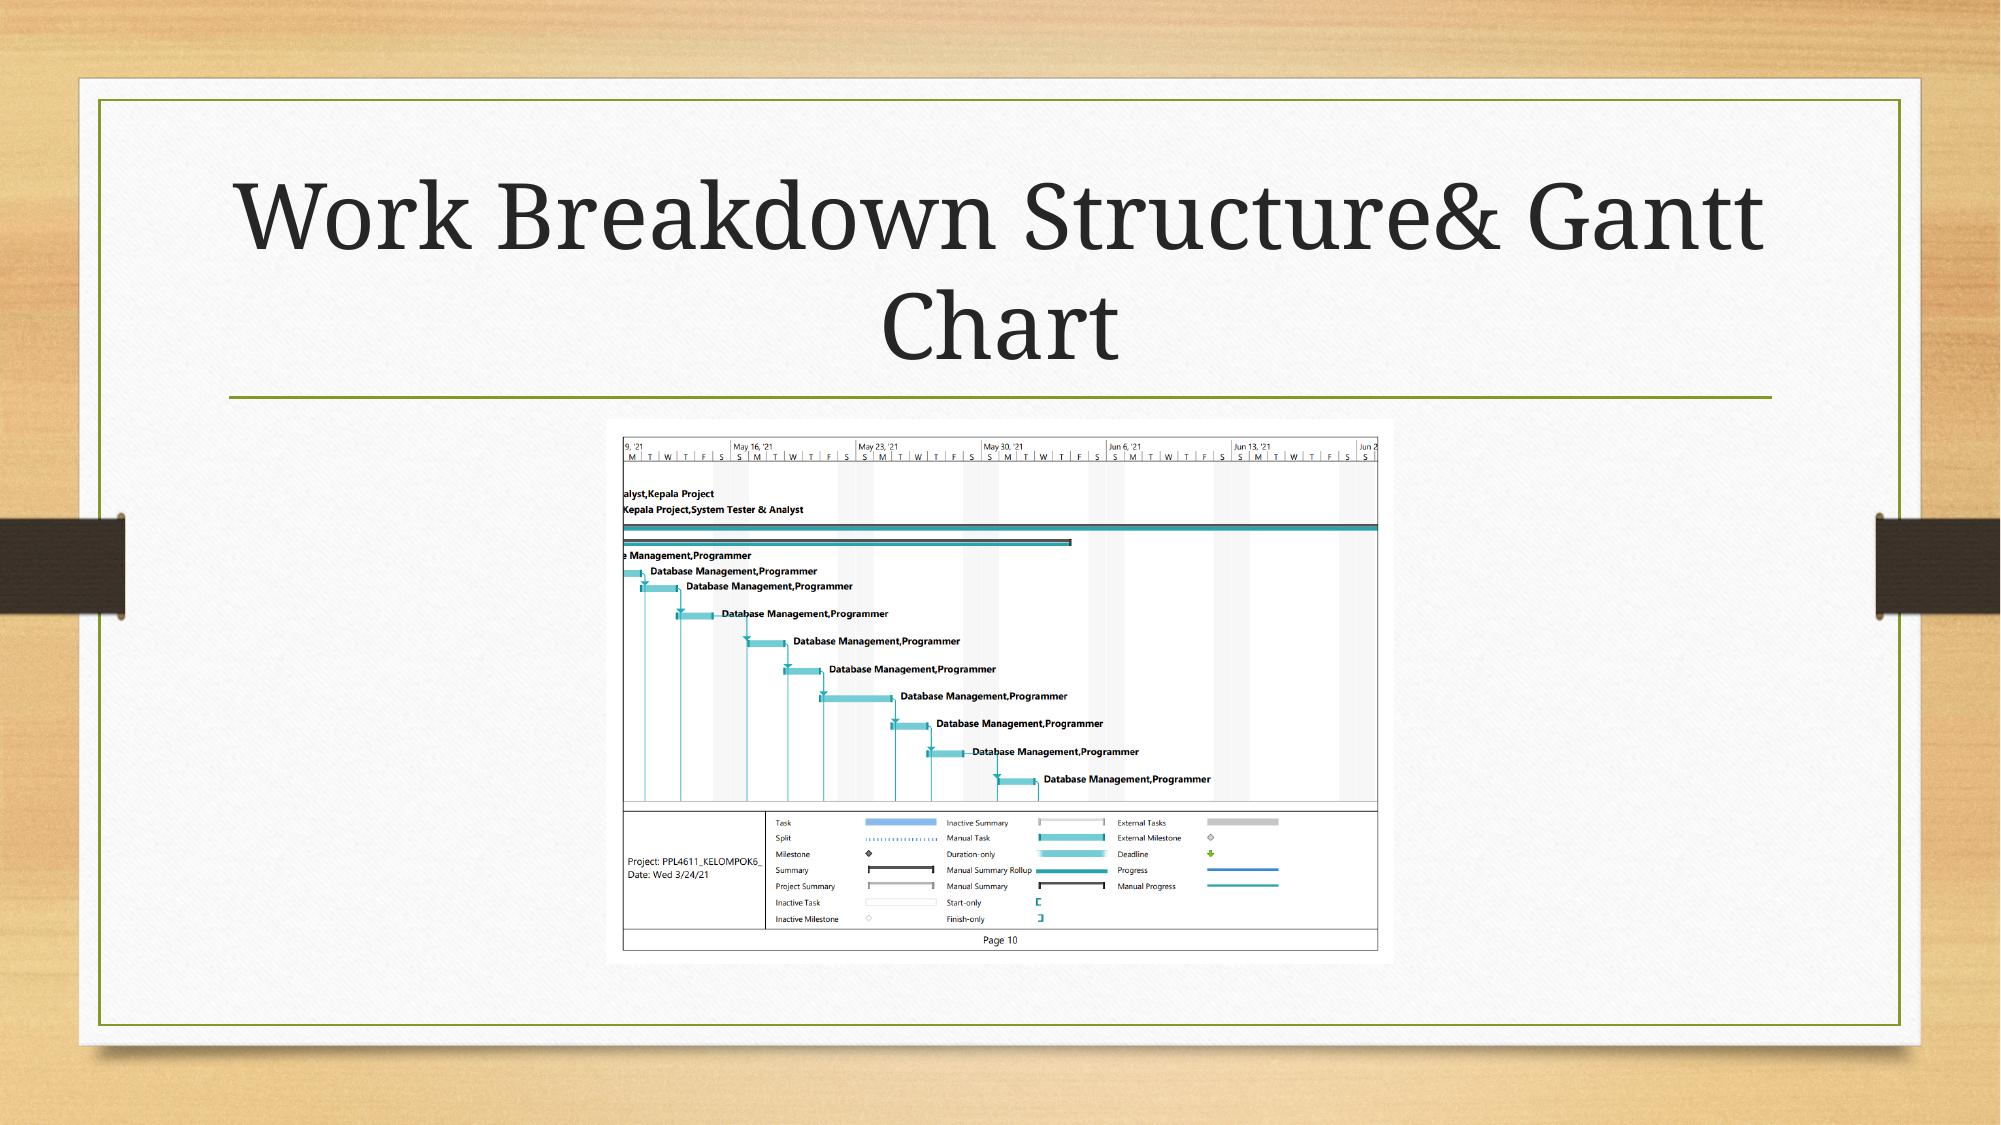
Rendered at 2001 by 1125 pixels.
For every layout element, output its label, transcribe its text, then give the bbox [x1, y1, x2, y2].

title Work Breakdown Structure& Gantt Chart [212, 161, 1788, 375]
picture [0, 0, 2001, 1125]
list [605, 419, 1395, 964]
